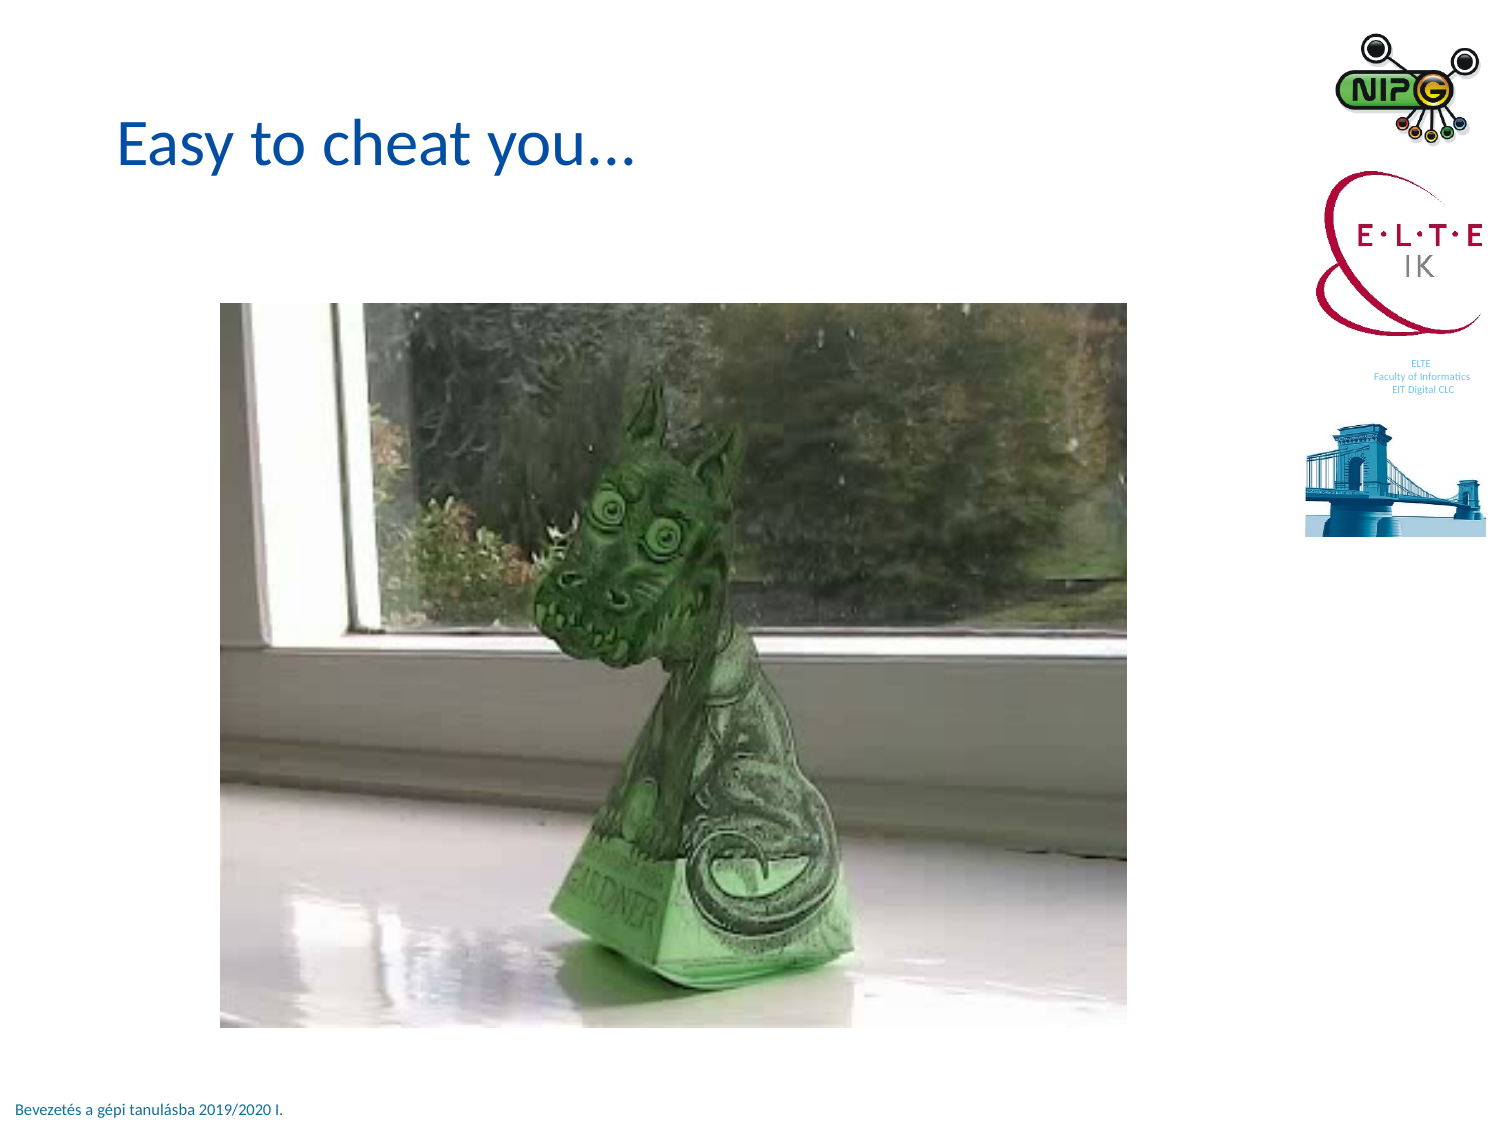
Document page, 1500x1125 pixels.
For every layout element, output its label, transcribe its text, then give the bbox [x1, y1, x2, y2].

text_box Easy to cheat you... [101, 91, 1156, 186]
picture [1316, 1, 1495, 336]
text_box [219, 302, 1128, 1029]
picture [1305, 421, 1486, 537]
